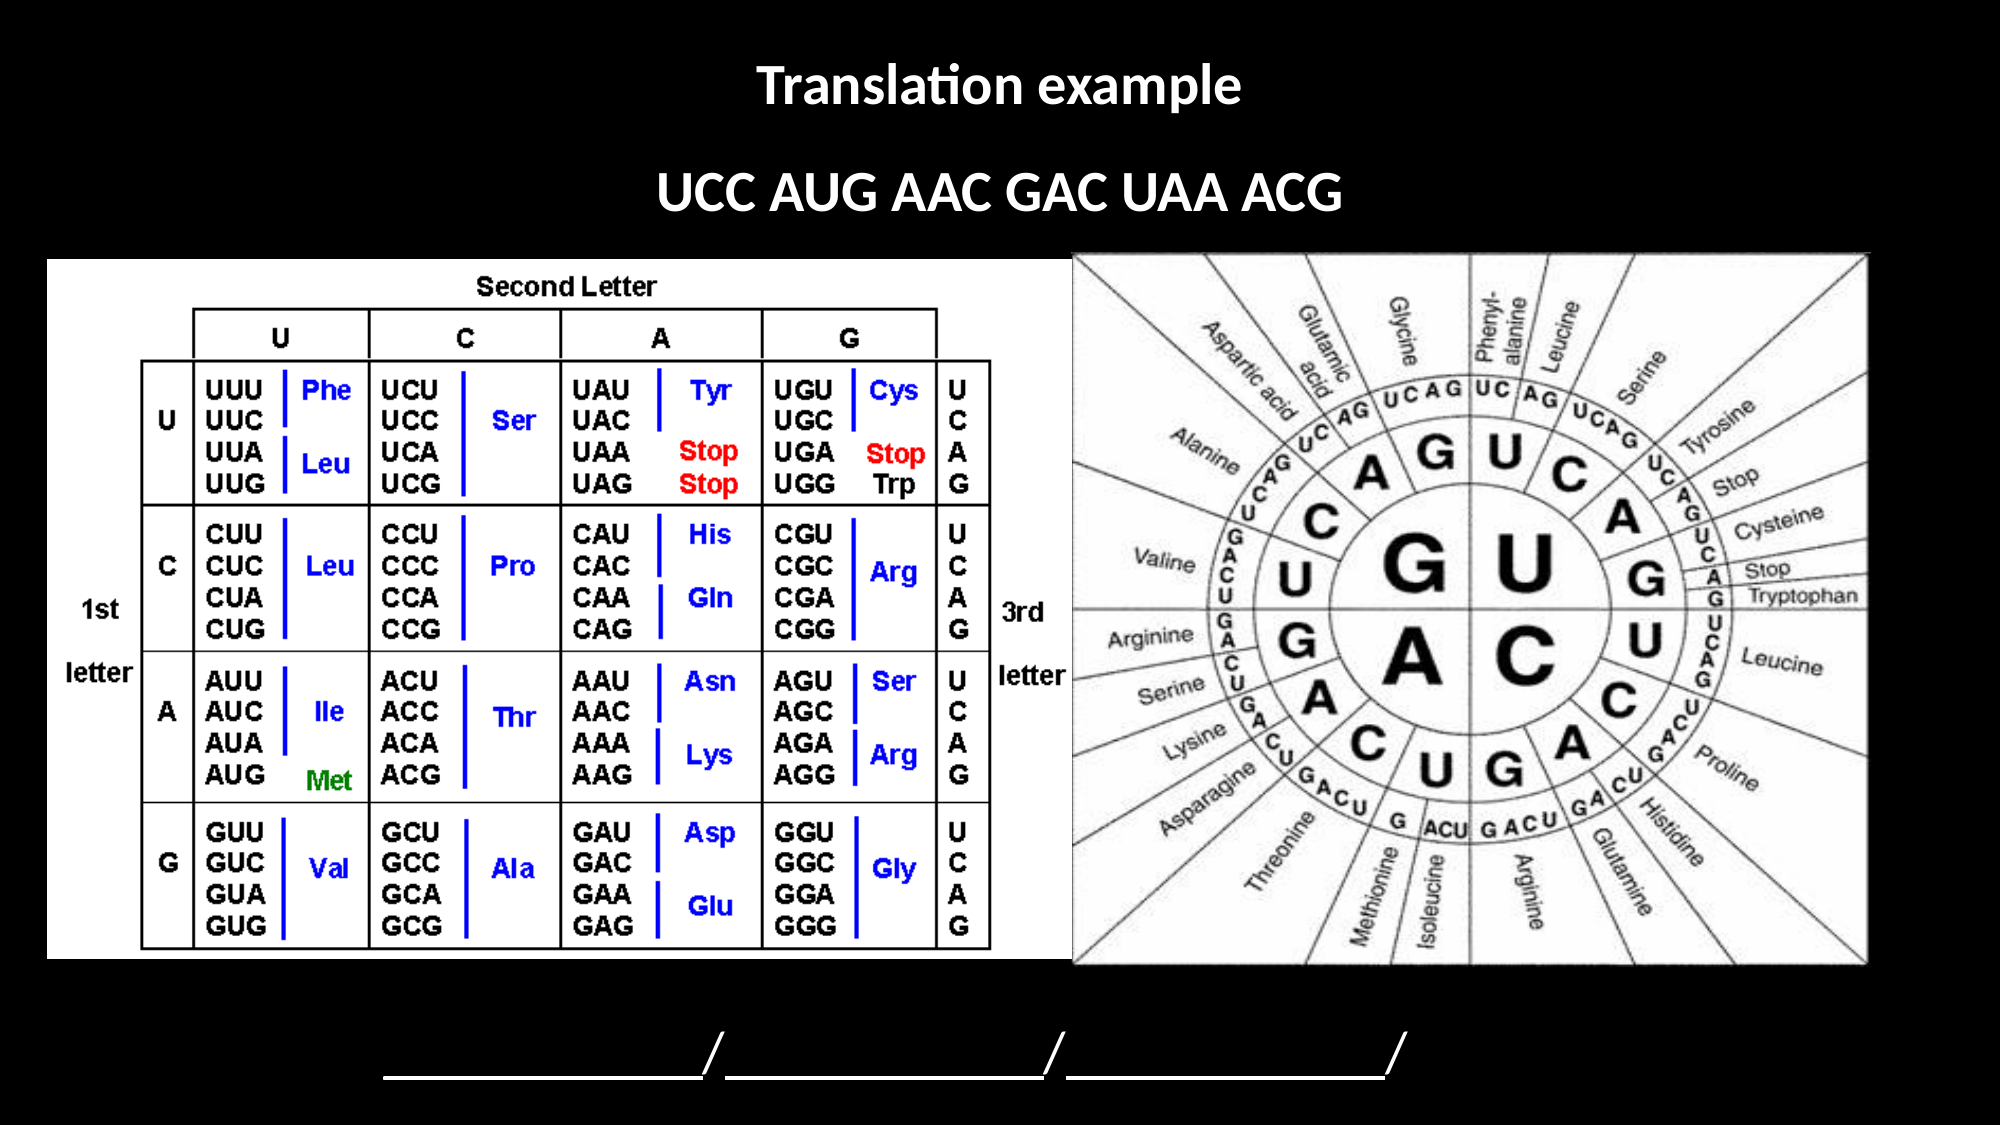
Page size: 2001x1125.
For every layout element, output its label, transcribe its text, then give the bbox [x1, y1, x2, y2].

text_box Translation example [293, 38, 1707, 124]
picture [47, 252, 1871, 967]
text_box ___________/___________/___________/____________ [293, 959, 1707, 1125]
text_box UCC AUG AAC GAC UAA ACG [293, 145, 1707, 231]
